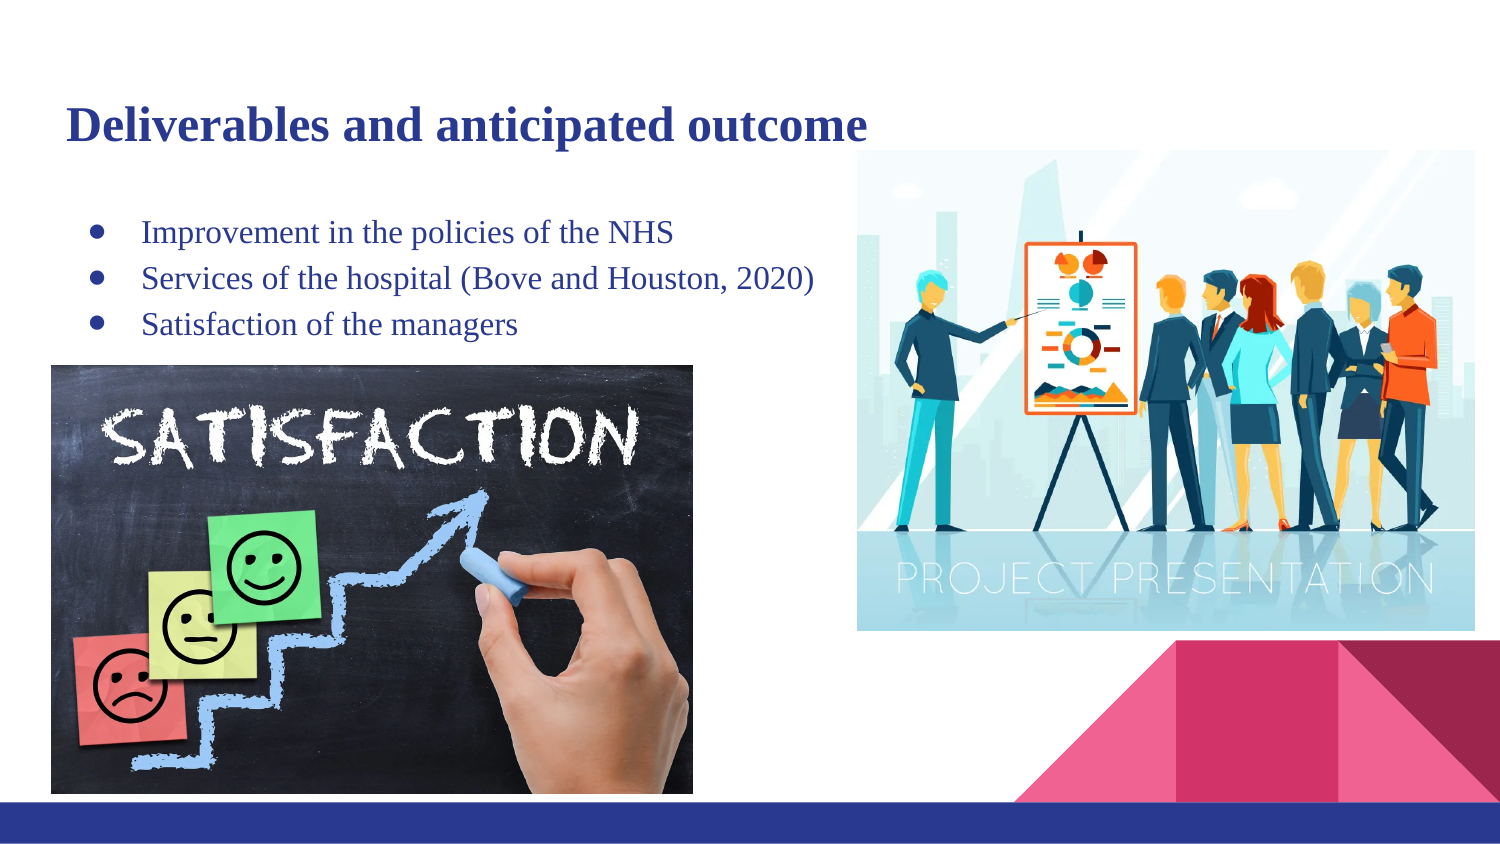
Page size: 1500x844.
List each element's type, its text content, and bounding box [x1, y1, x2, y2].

list Improvement in the policies of the NHS Services of the hospital (Bove and Houston, 2020) Satisfaction of the managers [51, 189, 833, 366]
picture [856, 149, 1476, 631]
picture [50, 365, 693, 794]
title Deliverables and anticipated outcome [51, 67, 1449, 167]
